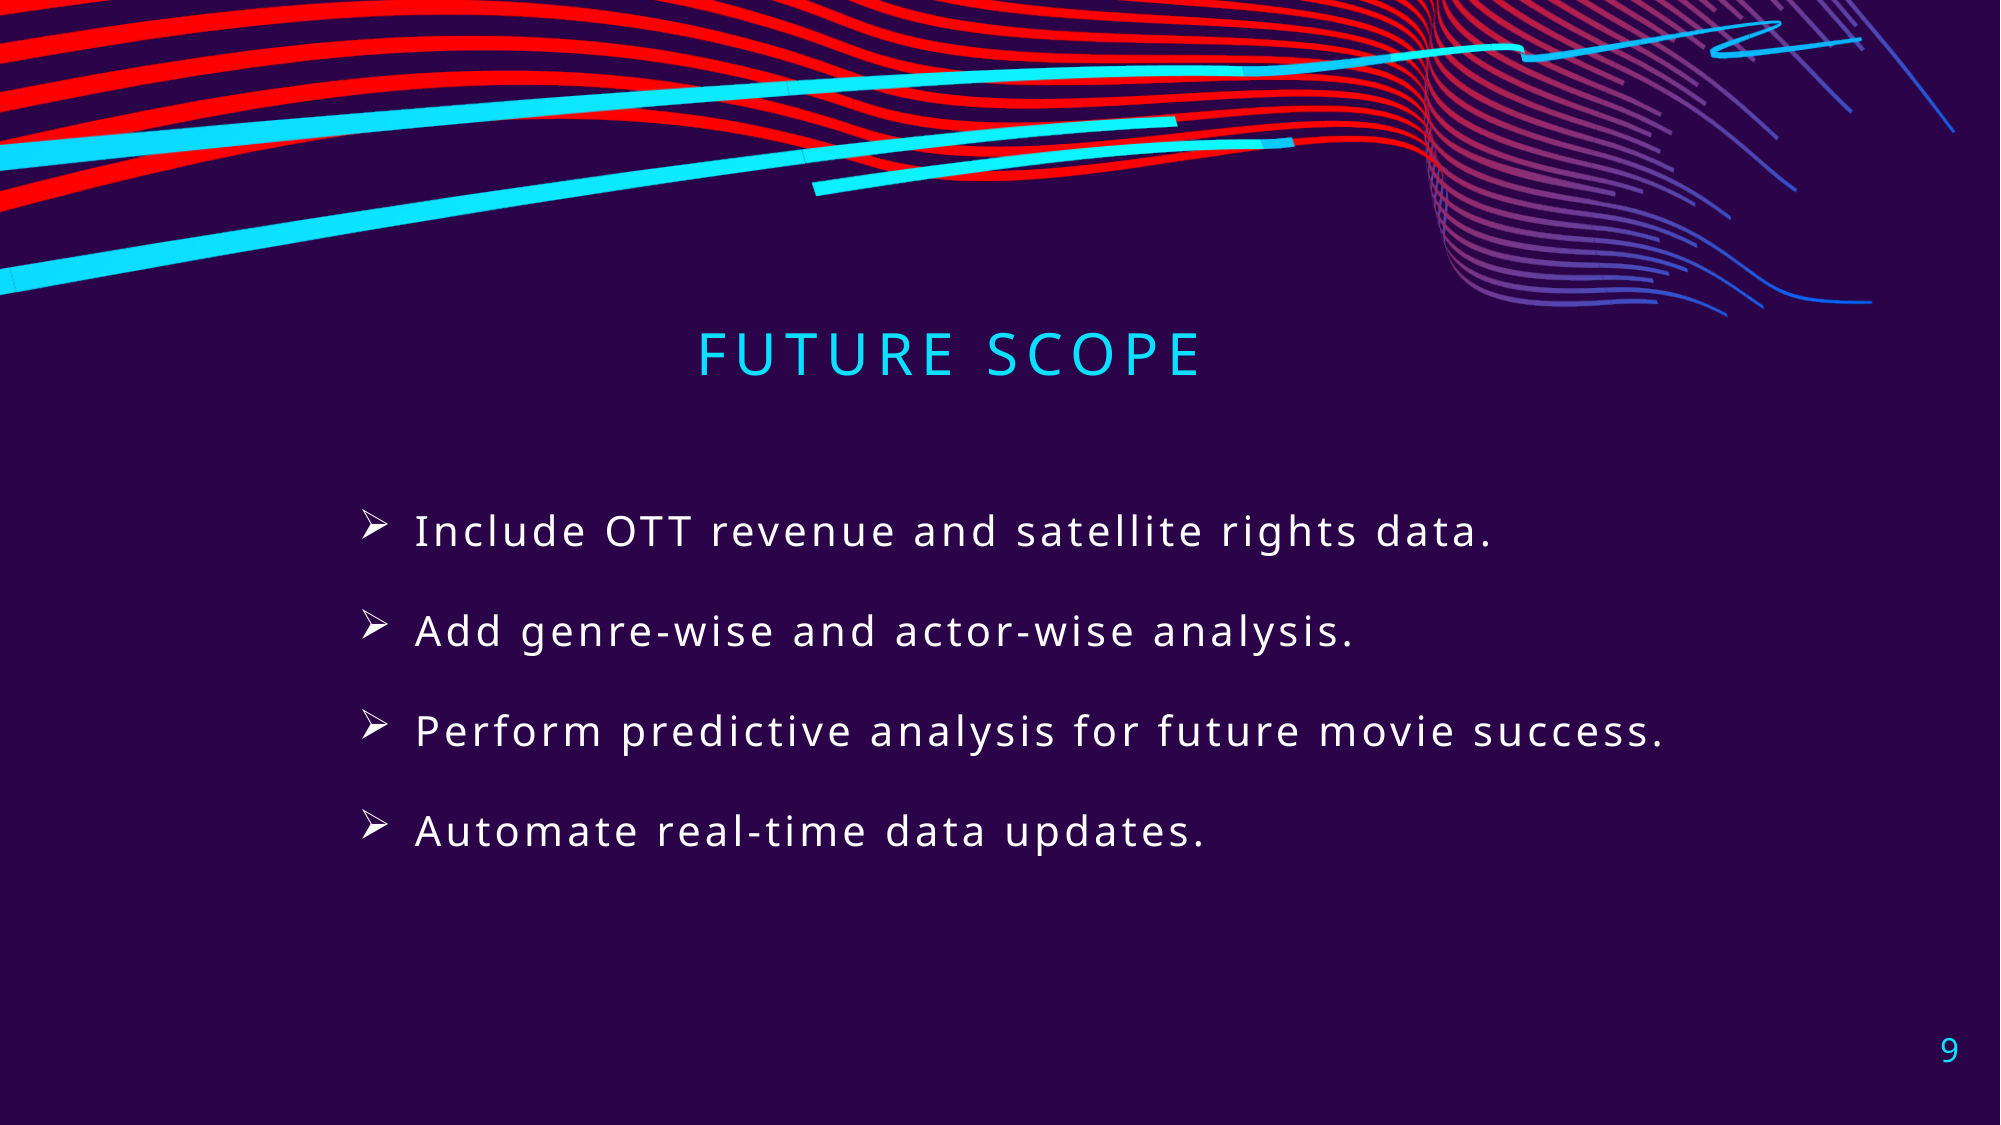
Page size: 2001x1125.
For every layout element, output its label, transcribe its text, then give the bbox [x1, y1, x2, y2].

title Future scope [471, 317, 1427, 413]
slide_number 9 [1884, 1004, 1974, 1100]
list Include OTT revenue and satellite rights data. Add genre-wise and actor-wise analysis. Perform predictive analysis for future movie success. Automate real-time data updates. [343, 447, 1943, 902]
picture [0, 0, 2000, 1125]
